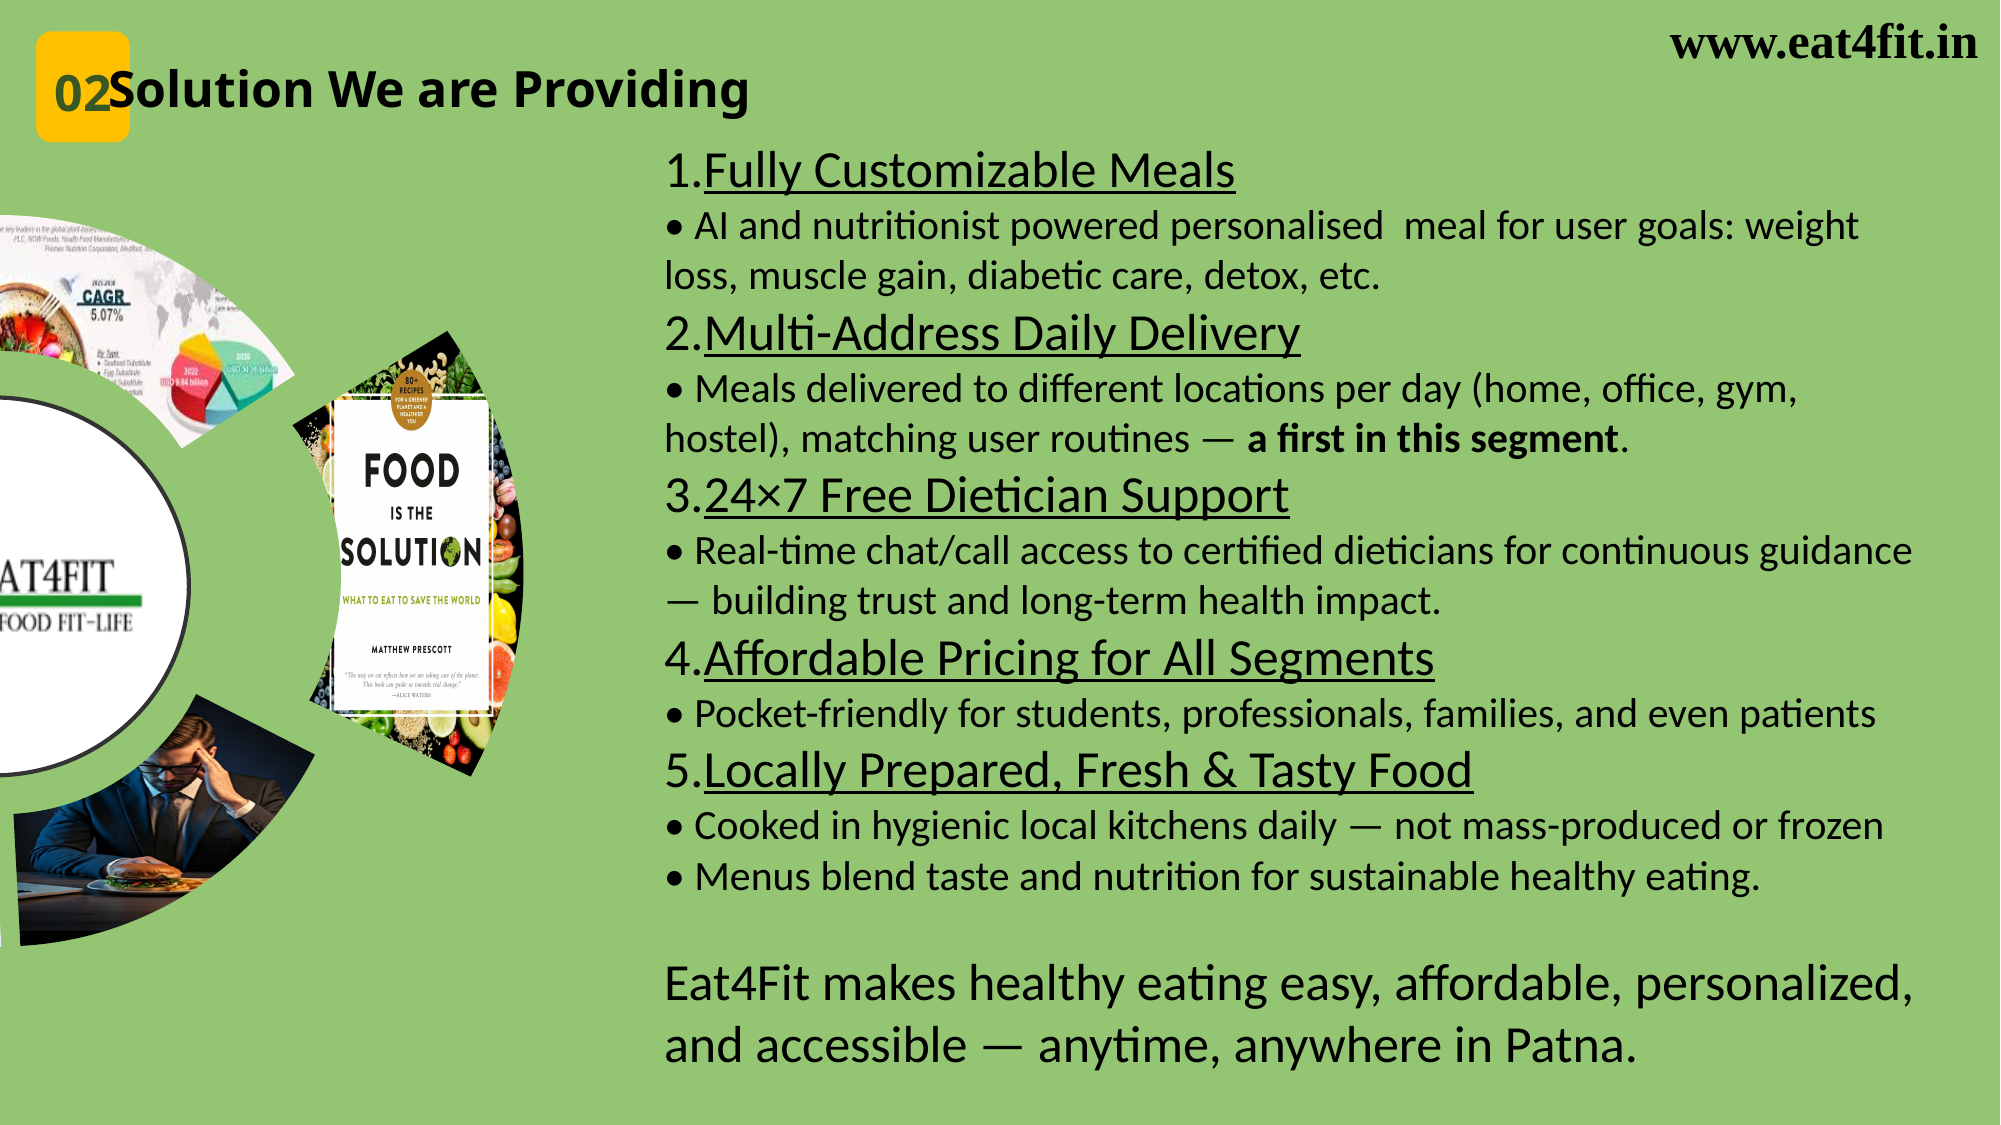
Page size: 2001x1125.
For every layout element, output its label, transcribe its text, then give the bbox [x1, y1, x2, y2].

text_box Solution We are Providing [157, 50, 766, 126]
text_box [12, 692, 317, 947]
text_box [9, 24, 157, 159]
text_box [291, 329, 525, 778]
text_box www.eat4fit.in [1654, 1, 1994, 77]
picture [0, 397, 189, 776]
text_box [0, 214, 297, 446]
text_box 1.Fully Customizable Meals • AI and nutritionist powered personalised meal for user goals: weight loss, muscle gain, diabetic care, detox, etc. 2.Multi-Address Daily Delivery • Meals delivered to different locations per day (home, office, gym, hostel), matching user routines — a first in this segment. 3.24×7 Free Dietician Support • Real-time chat/call access to certified dieticians for continuous guidance — building trust and long-term health impact. 4.Affordable Pricing for All Segments • Pocket-friendly for students, professionals, families, and even patients 5.Locally Prepared, Fresh & Tasty Food • Cooked in hygienic local kitchens daily — not mass-produced or frozen • Menus blend taste and nutrition for sustainable healthy eating. Eat4Fit makes healthy eating easy, affordable, personalized, and accessible — anytime, anywhere in Patna. [649, 128, 1950, 1081]
text_box [0, 0, 2000, 1125]
